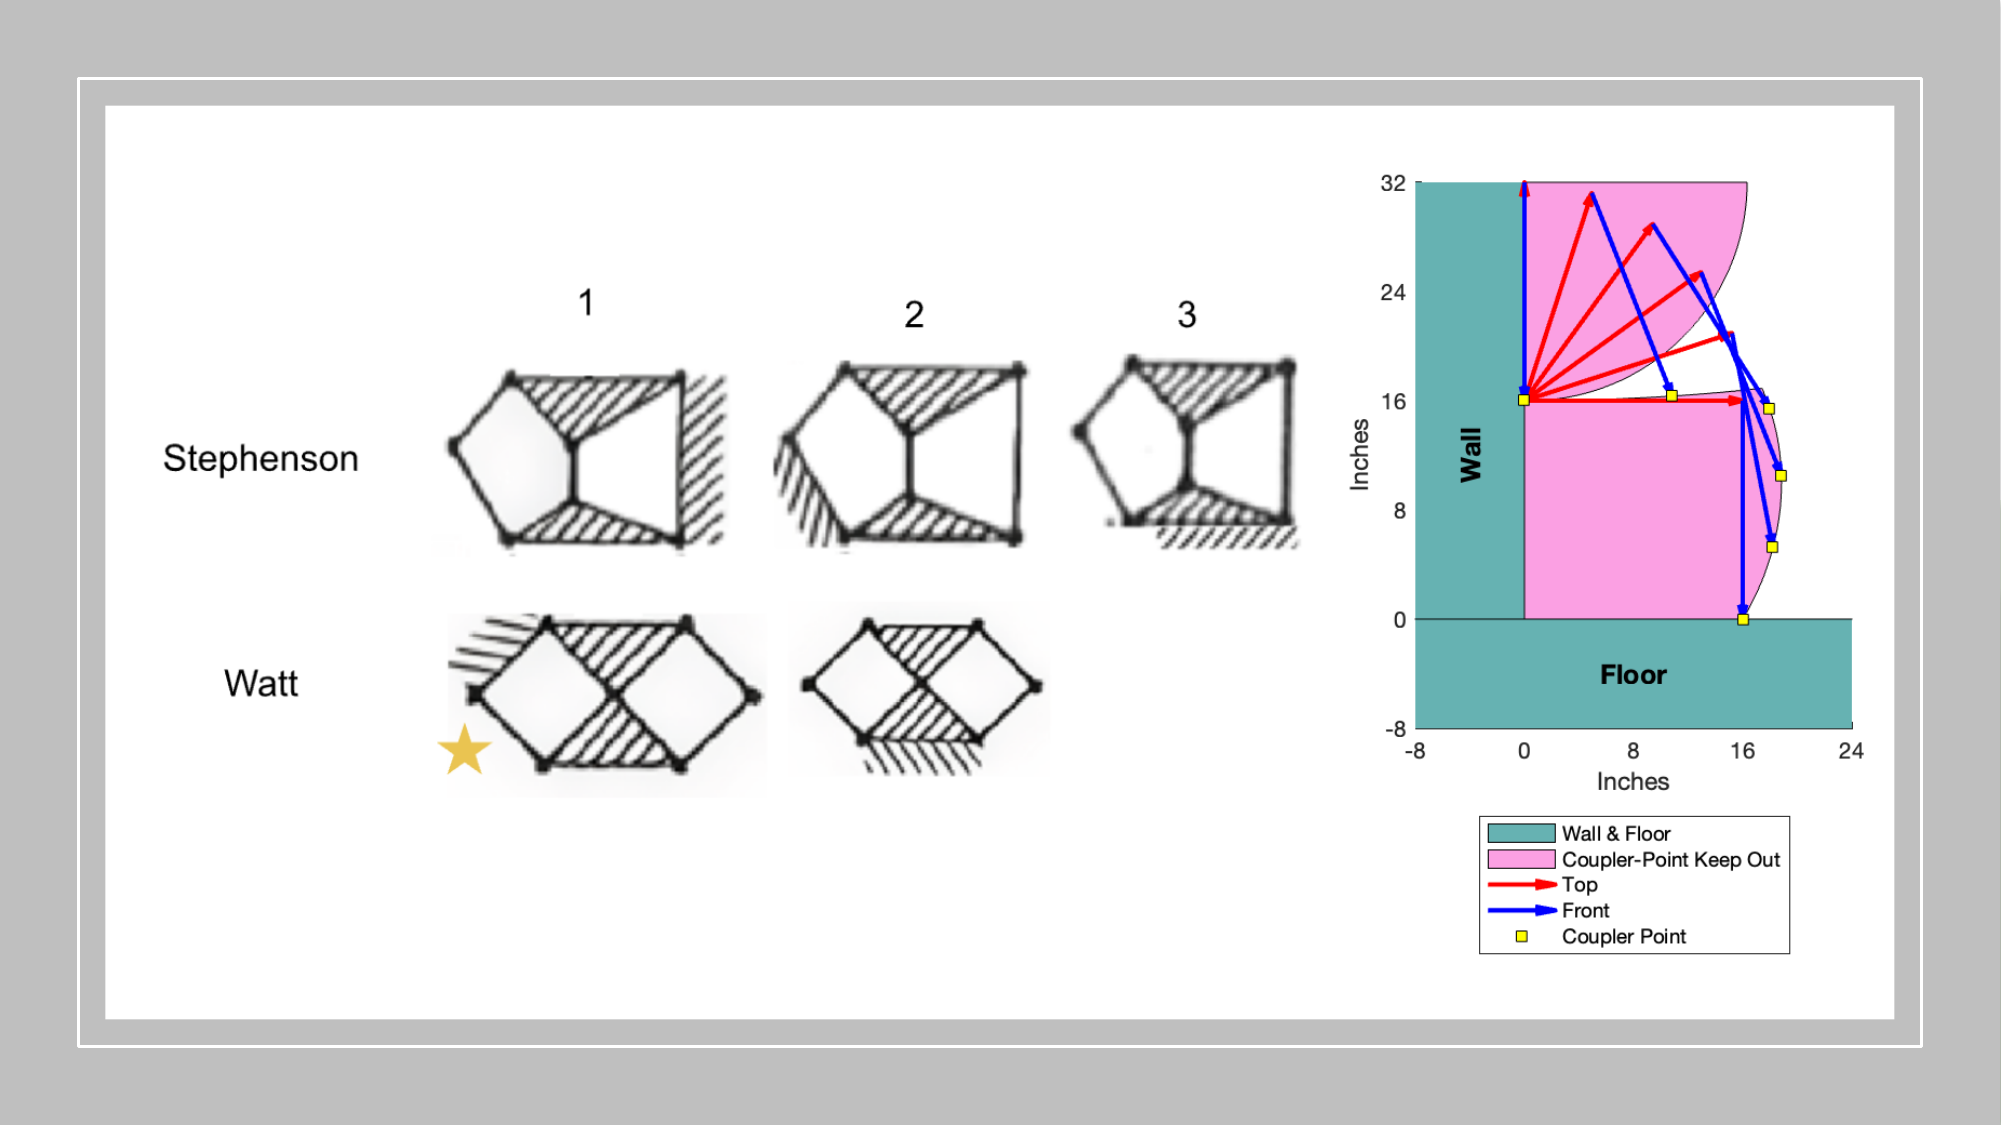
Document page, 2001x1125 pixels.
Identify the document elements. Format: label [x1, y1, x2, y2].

text_box [77, 77, 1923, 1048]
picture [1337, 158, 1878, 967]
picture [127, 273, 1321, 802]
text_box [104, 104, 1896, 1021]
text_box [0, 0, 2000, 1125]
